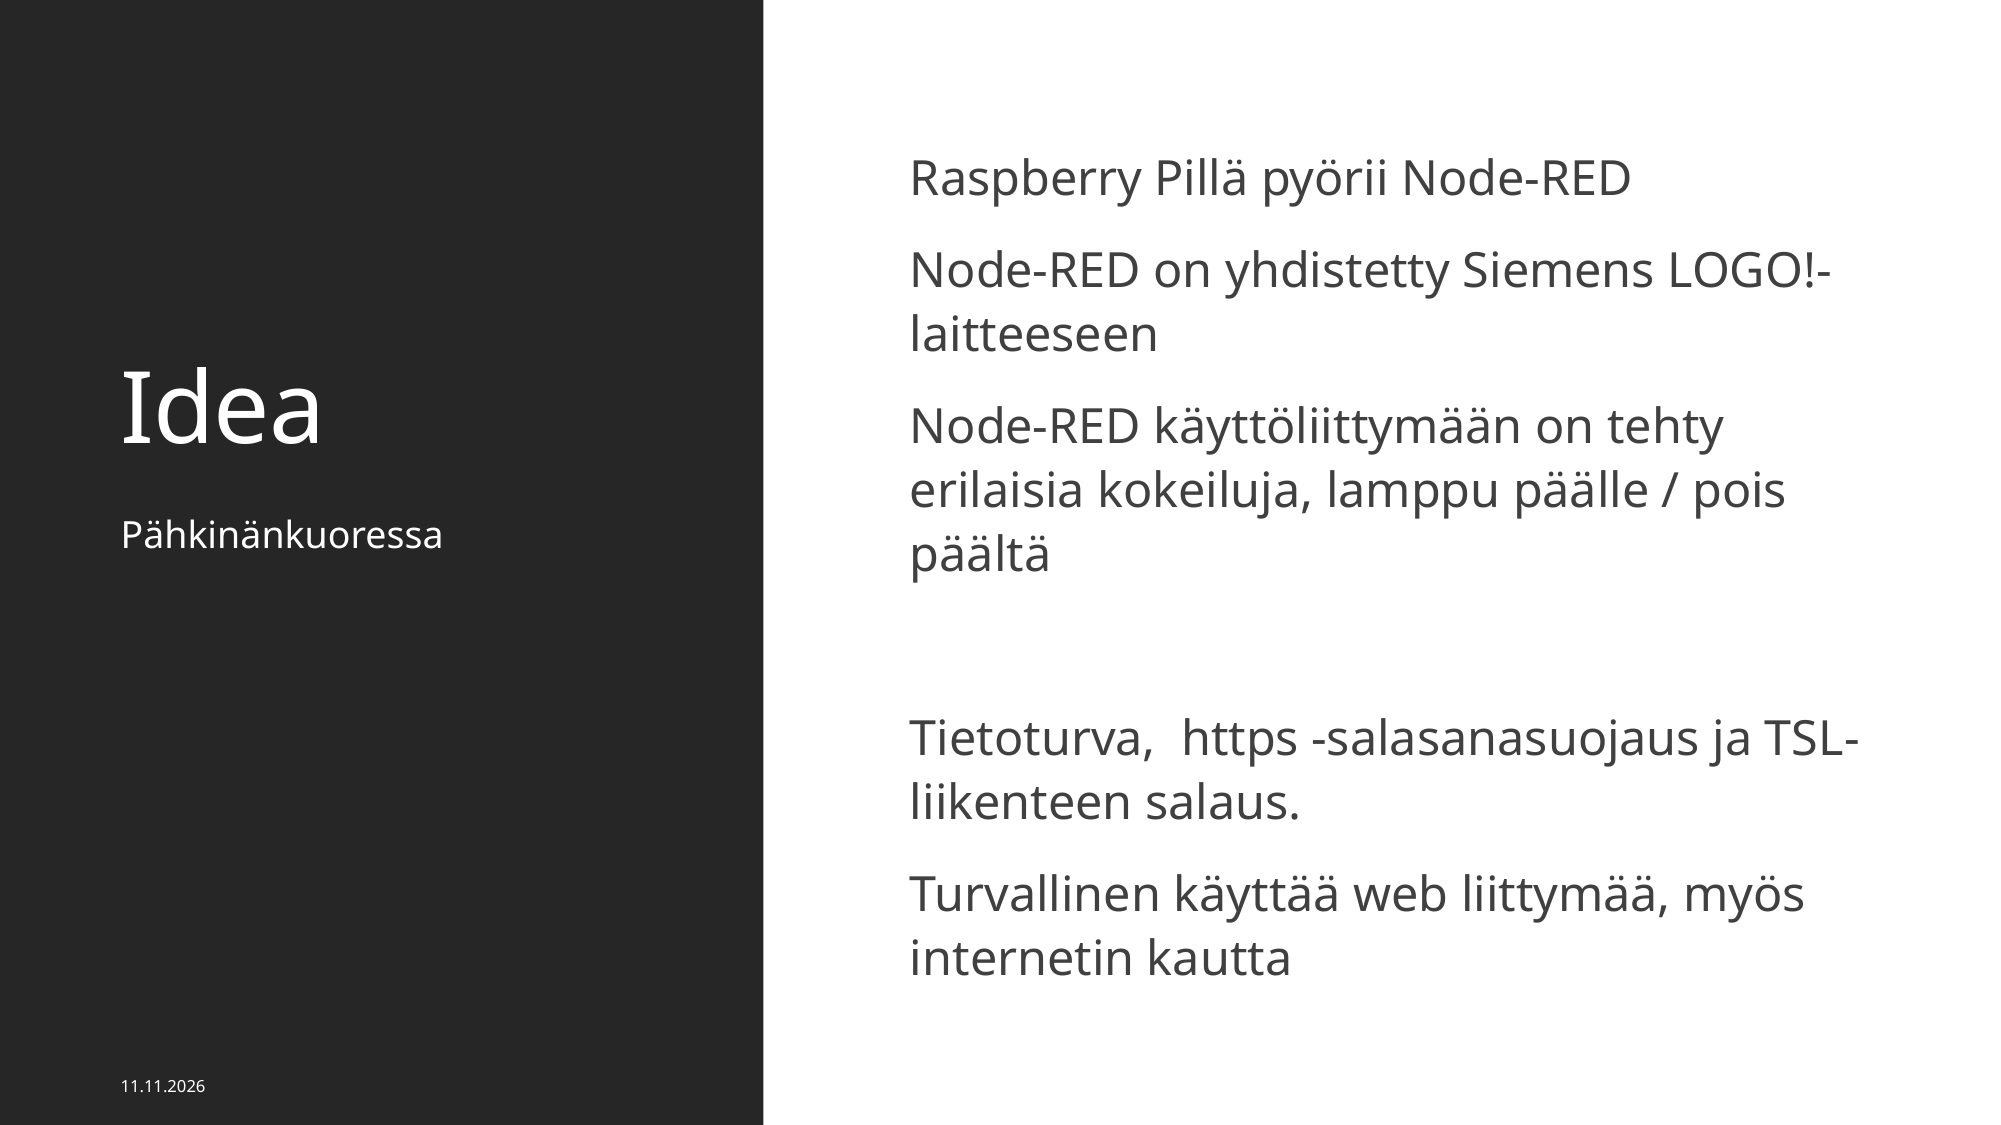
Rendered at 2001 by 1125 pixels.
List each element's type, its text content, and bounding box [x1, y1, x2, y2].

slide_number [105, 1057, 683, 1118]
list Raspberry Pillä pyörii Node-RED Node-RED on yhdistetty Siemens LOGO!- laitteeseen Node-RED käyttöliittymään on tehty erilaisia kokeiluja, lamppu päälle / pois päältä Tietoturva, https -salasanasuojaus ja TSL-liikenteen salaus. Turvallinen käyttää web liittymää, myös internetin kautta [895, 133, 1868, 1002]
title Idea [105, 128, 683, 473]
list Pähkinänkuoressa [105, 499, 683, 1002]
